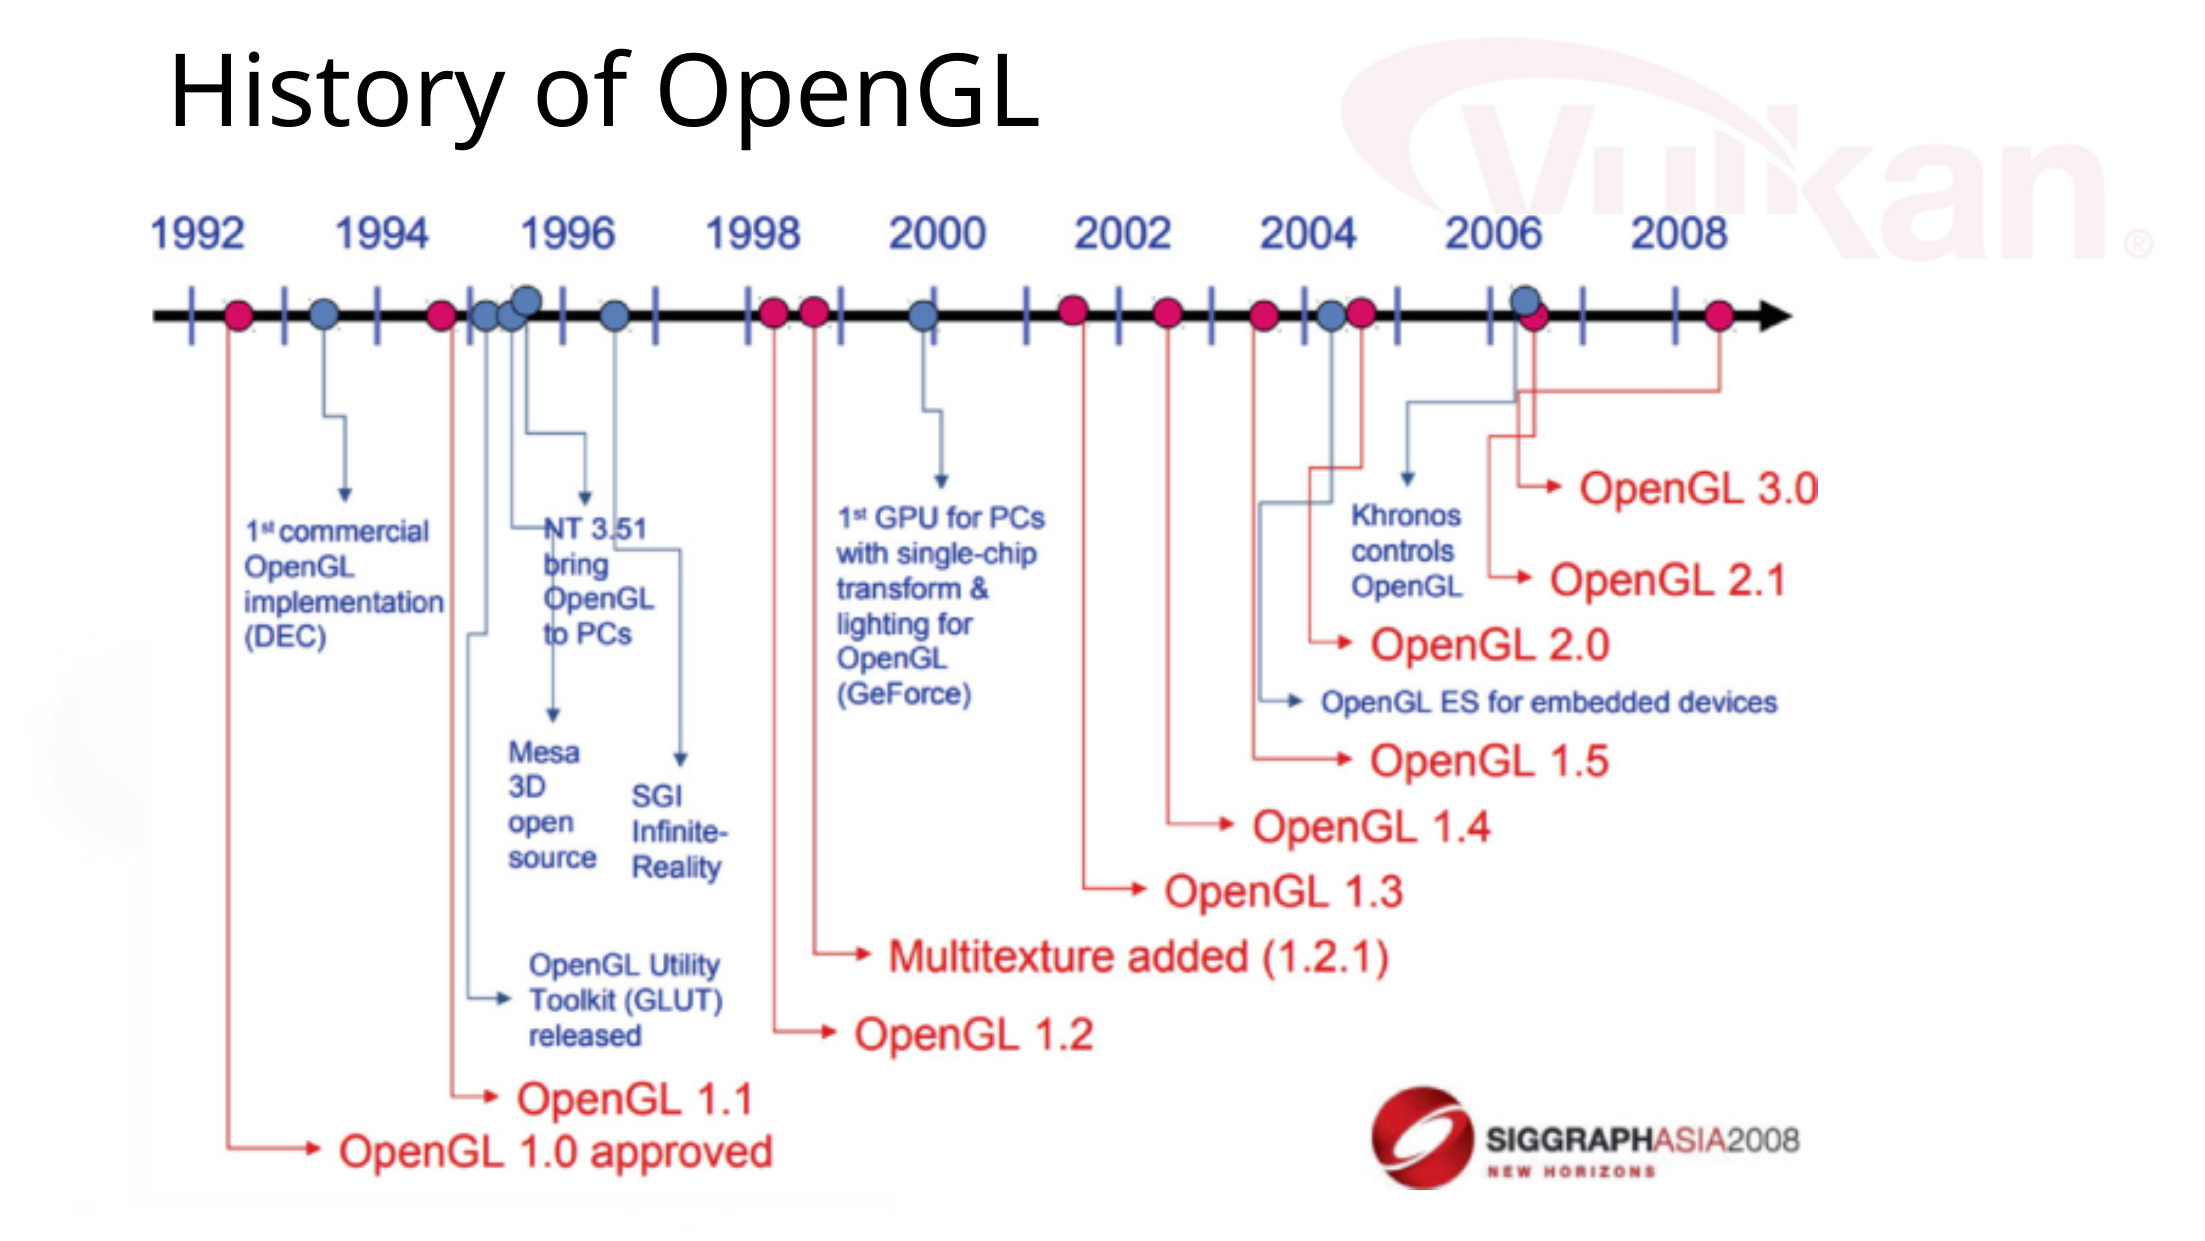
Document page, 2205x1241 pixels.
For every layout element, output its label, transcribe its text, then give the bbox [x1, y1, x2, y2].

title History of OpenGL [151, 0, 2054, 191]
picture [151, 214, 1818, 1190]
